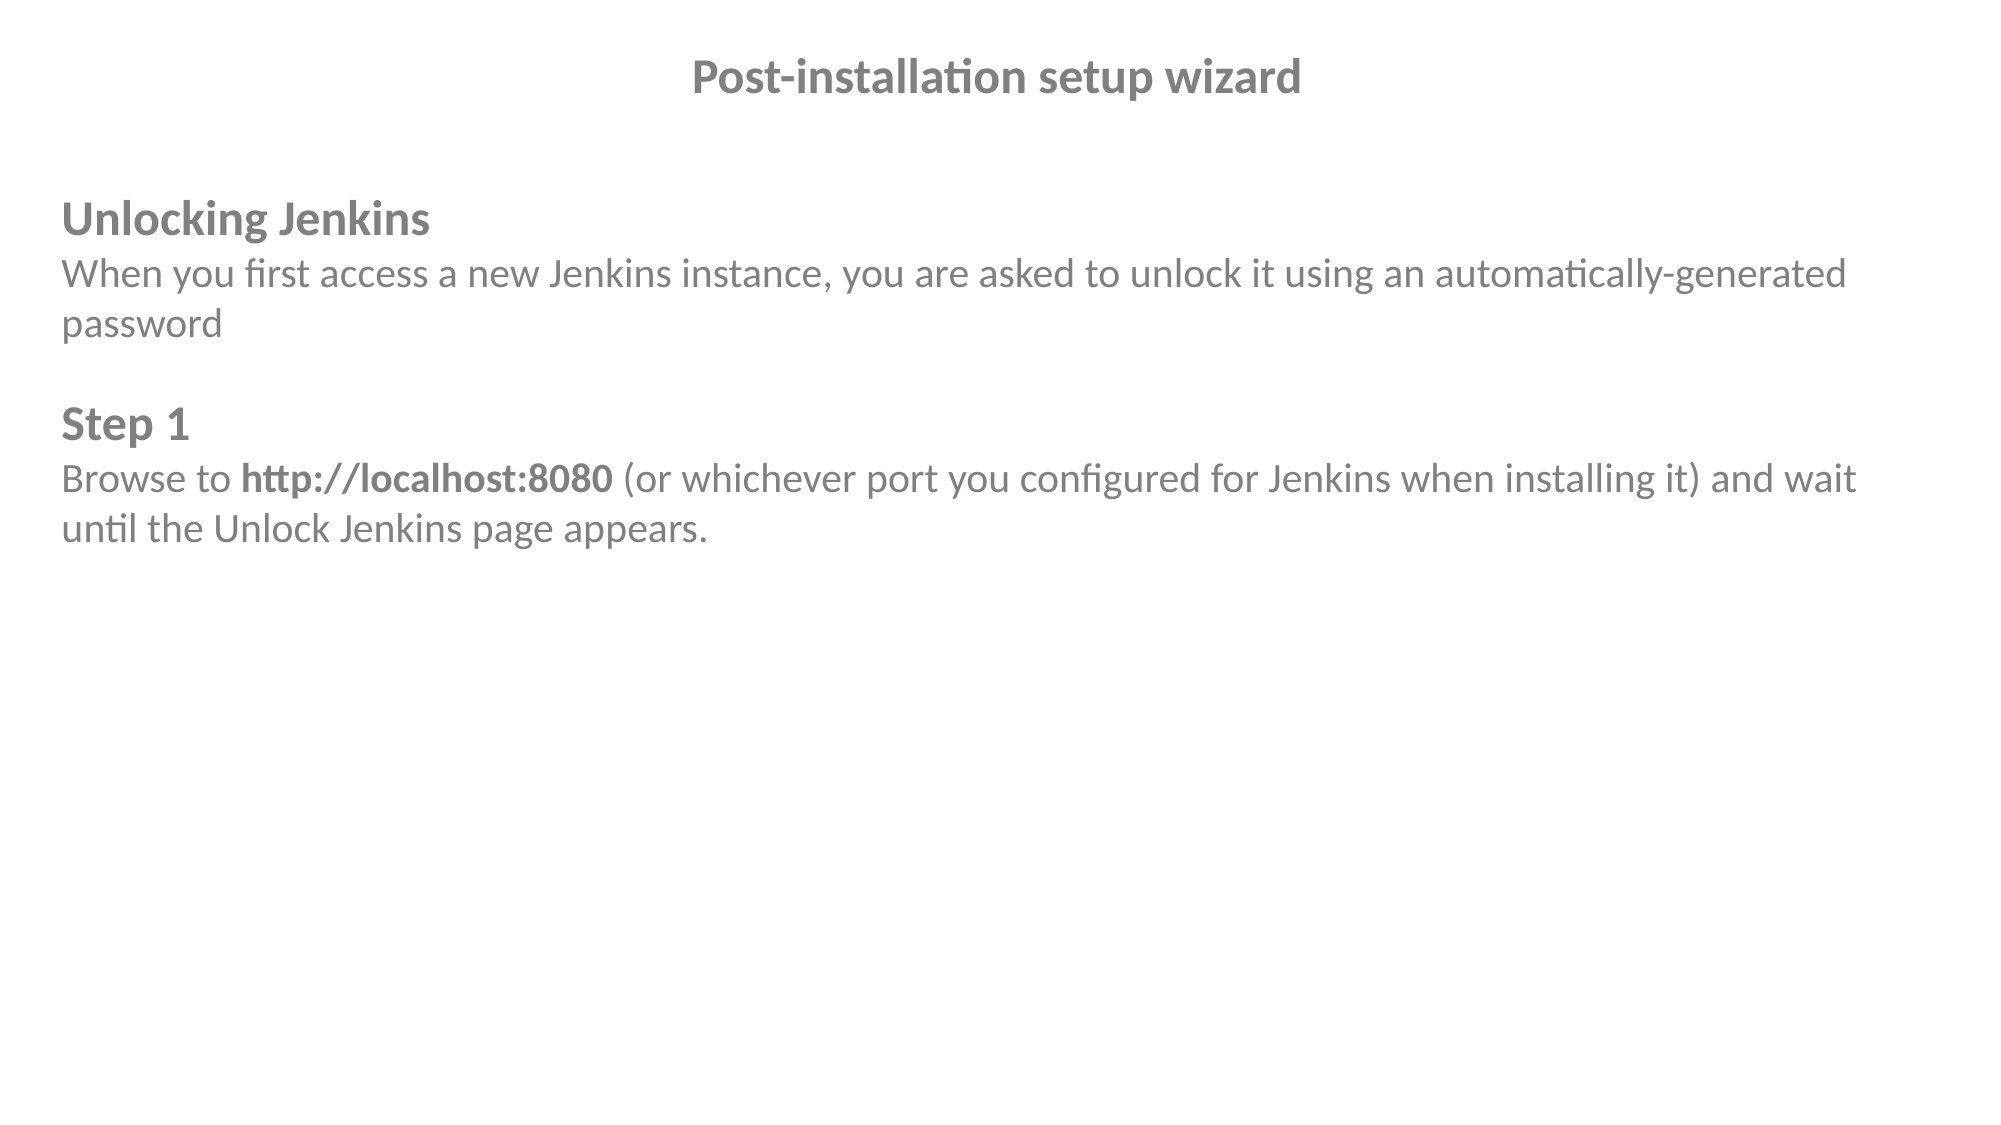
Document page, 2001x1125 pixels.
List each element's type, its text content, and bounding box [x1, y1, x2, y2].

text_box Step 1 Browse to http://localhost:8080 (or whichever port you configured for Jenkins when installing it) and wait until the Unlock Jenkins page appears. [46, 383, 1939, 559]
text_box Unlocking Jenkins When you first access a new Jenkins instance, you are asked to unlock it using an automatically-generated password [46, 178, 1939, 354]
text_box Post-installation setup wizard [21, 36, 1989, 111]
